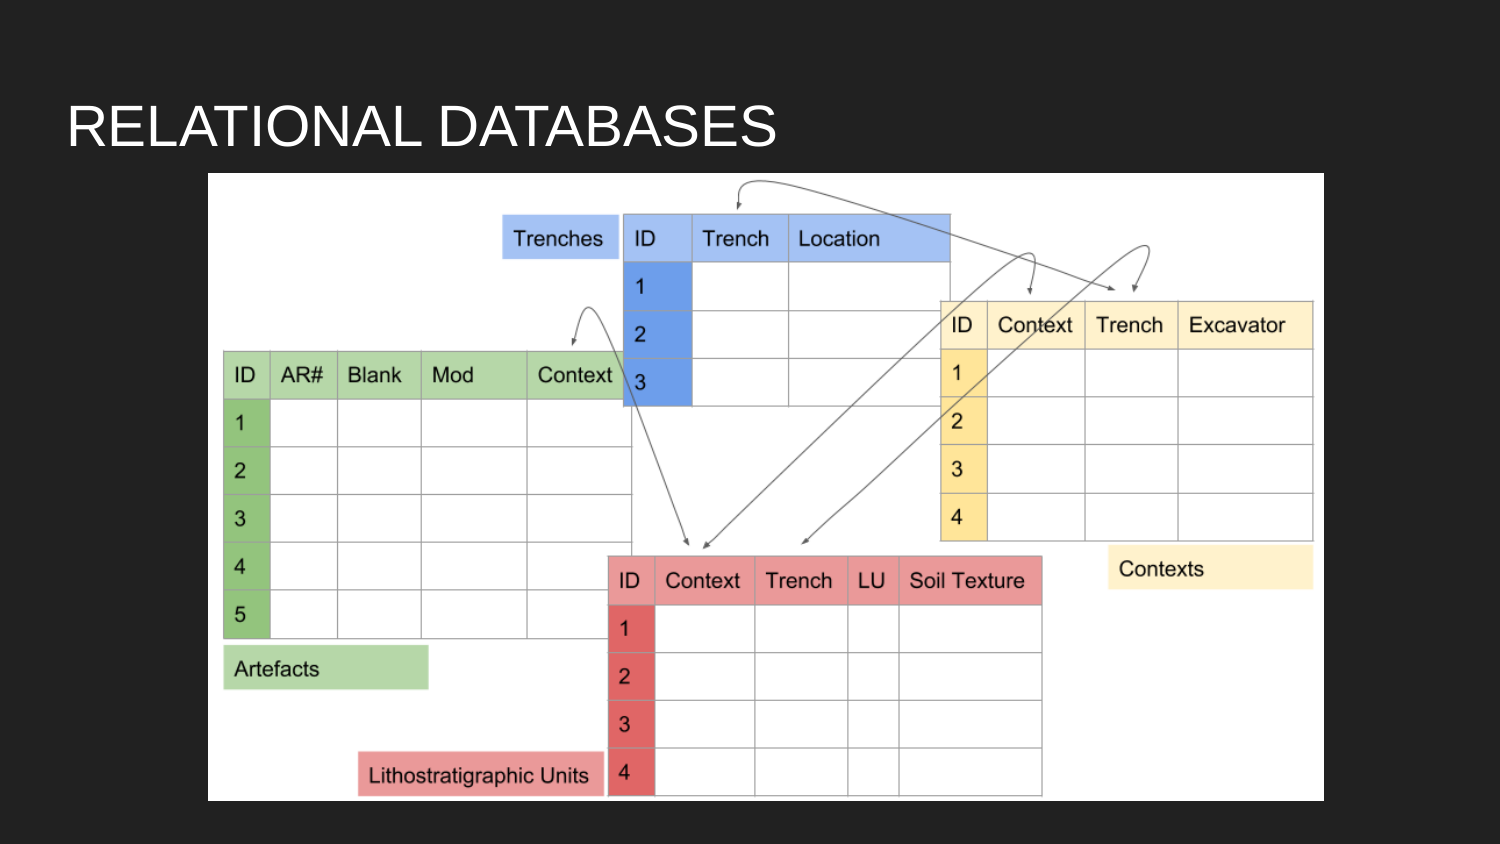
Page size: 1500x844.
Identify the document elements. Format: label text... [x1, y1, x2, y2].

picture [208, 173, 1324, 801]
title RELATIONAL DATABASES [51, 72, 1449, 167]
